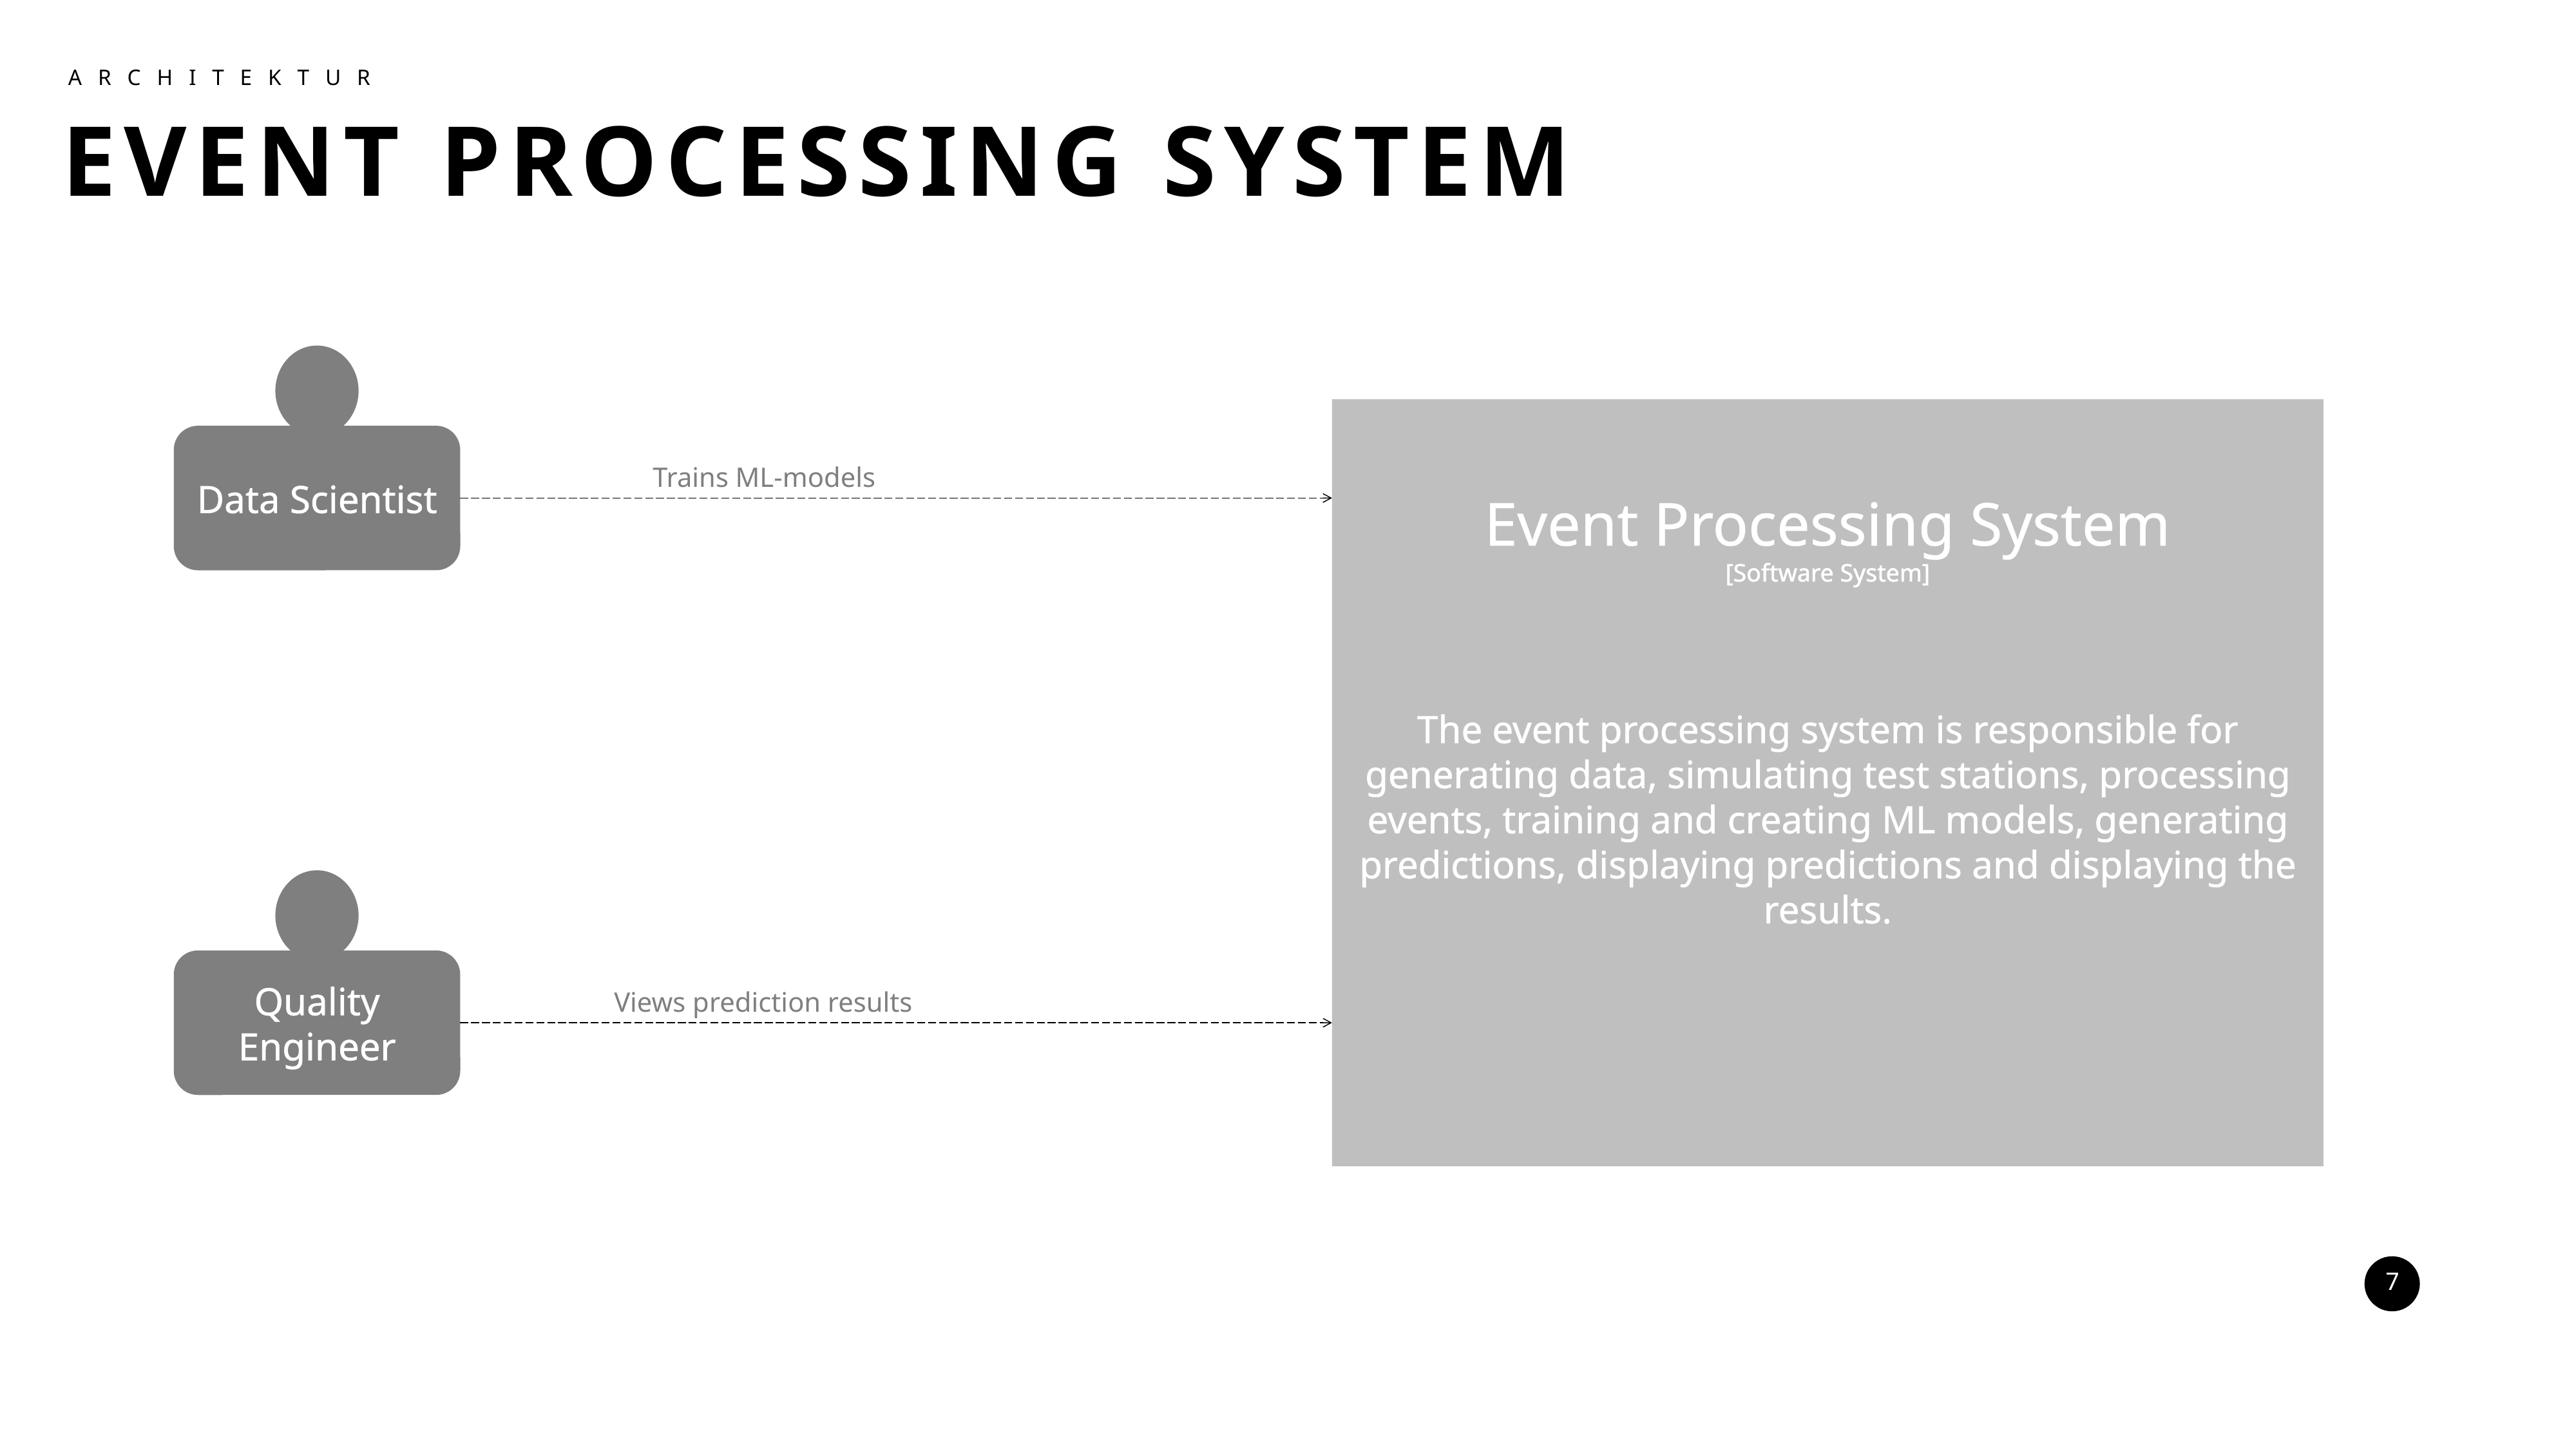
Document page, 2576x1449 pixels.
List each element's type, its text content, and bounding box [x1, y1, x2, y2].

text_box EVENT PROCESSING SYSTEM [52, 95, 1976, 221]
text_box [173, 345, 2323, 1166]
text_box ARCHITEKTUR [59, 59, 381, 95]
